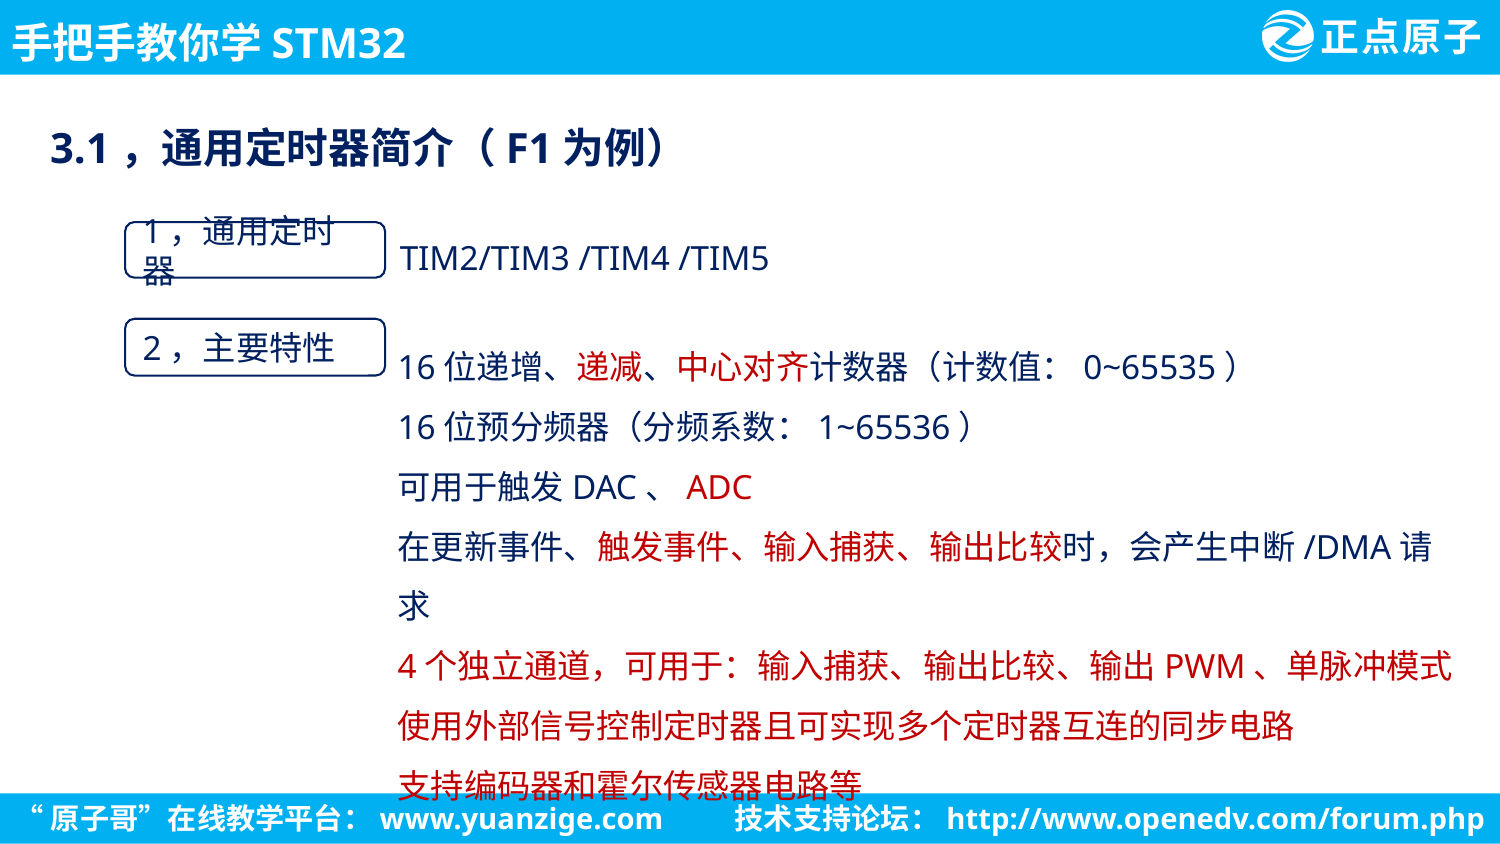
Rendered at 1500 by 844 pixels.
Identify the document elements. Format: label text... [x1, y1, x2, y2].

text_box 2，主要特性 [124, 317, 383, 377]
picture [1404, 20, 1438, 54]
text_box 1，通用定时器 [124, 221, 387, 279]
text_box 3.1，通用定时器简介（F1为例） [42, 93, 829, 176]
picture [1267, 11, 1313, 45]
picture [1322, 21, 1357, 52]
picture [1445, 21, 1479, 54]
text_box [0, 0, 1500, 76]
picture [1412, 44, 1418, 52]
text_box “原子哥”在线教学平台：www.yuanzige.com [0, 793, 544, 843]
picture [1263, 27, 1307, 61]
picture [1364, 45, 1370, 53]
text_box TIM2/TIM3 /TIM4 /TIM5 [385, 230, 883, 285]
picture [1367, 18, 1396, 42]
picture [1391, 45, 1397, 53]
text_box 手把手教你学STM32 [0, 0, 967, 75]
picture [1431, 44, 1438, 52]
text_box 技术支持论坛：http://www.openedv.com/forum.php [544, 793, 1500, 843]
text_box 16位递增、递减、中心对齐计数器（计数值：0~65535） 16位预分频器（分频系数：1~65536） 可用于触发DAC、ADC 在更新事件、触发事件、输入捕获、输出比较时，会产生中断/DMA请求 4个独立通道，可用于：输入捕获、输出比较、输出PWM、单脉冲模式 使用外部信号控制定时器且可实现多个定时器互连的同步电路 支持编码器和霍尔传感器电路等 [383, 318, 1480, 813]
